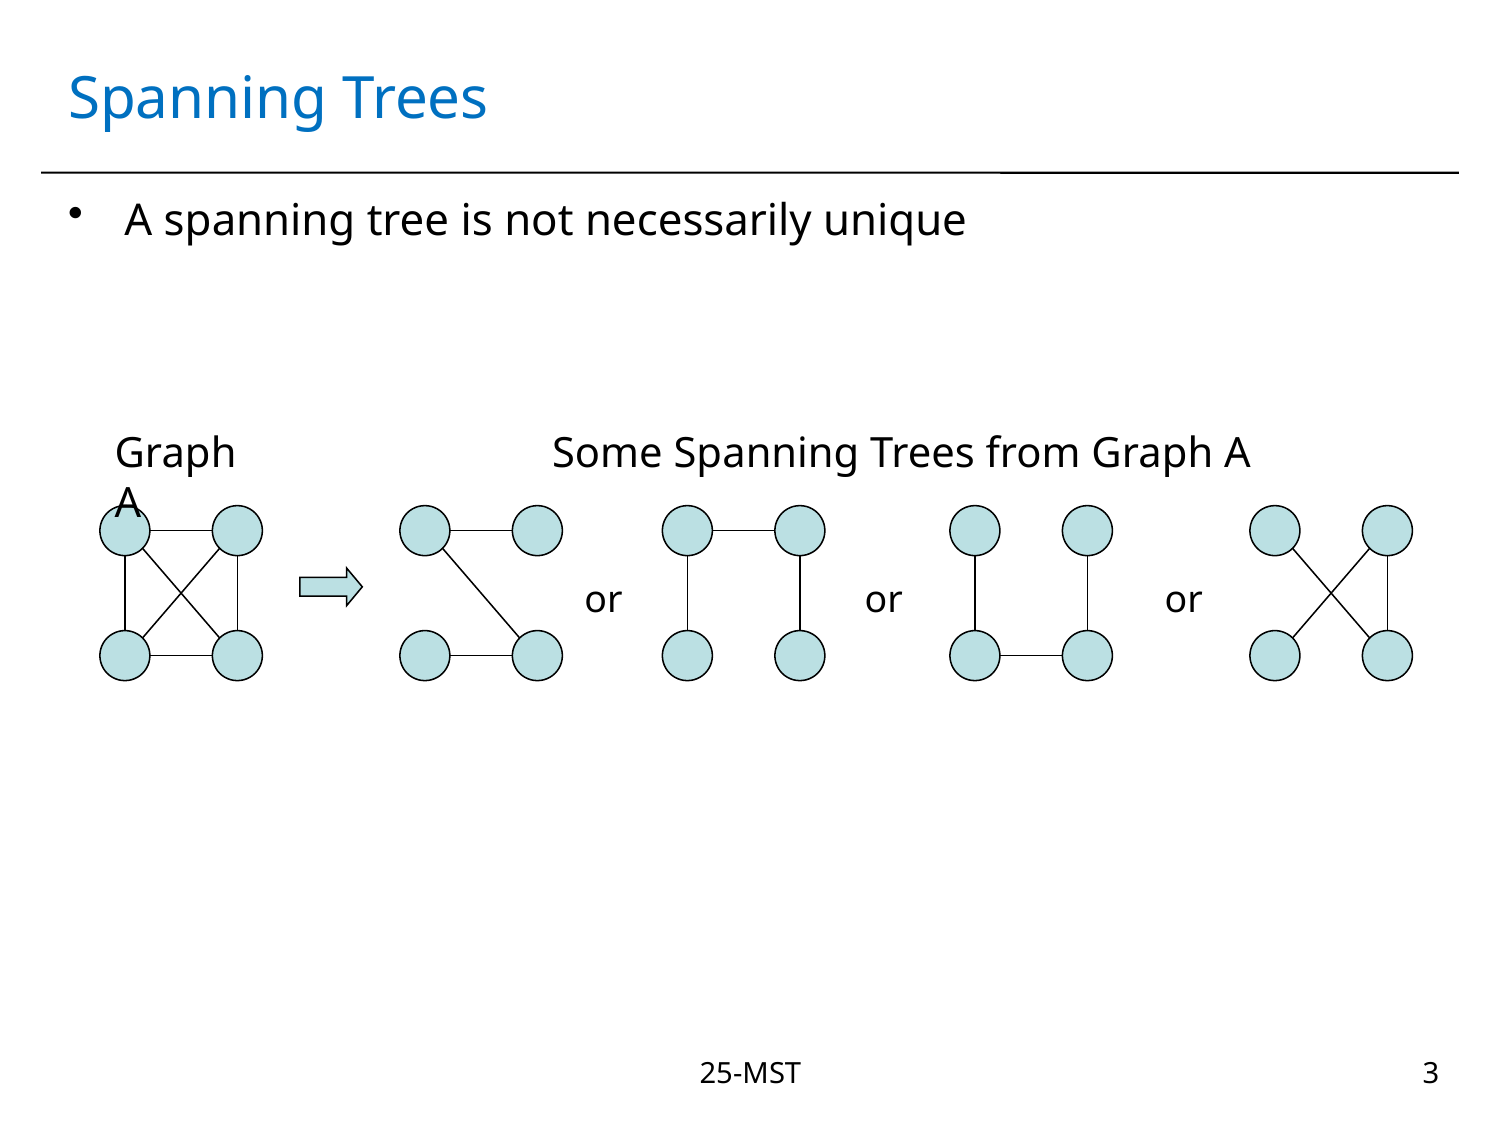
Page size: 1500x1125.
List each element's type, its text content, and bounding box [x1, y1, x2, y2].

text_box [399, 505, 563, 681]
text_box or [569, 568, 650, 628]
text_box Some Spanning Trees from Graph A [537, 418, 1313, 483]
title Spanning Trees [52, 30, 1448, 159]
text_box or [849, 568, 925, 628]
text_box or [1149, 568, 1225, 628]
text_box [299, 568, 363, 606]
footer 25-MST [502, 1046, 999, 1125]
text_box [99, 417, 282, 681]
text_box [1249, 505, 1413, 681]
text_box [662, 505, 826, 681]
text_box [949, 505, 1113, 681]
slide_number 3 [1104, 1046, 1455, 1125]
list A spanning tree is not necessarily unique [52, 184, 1448, 1024]
